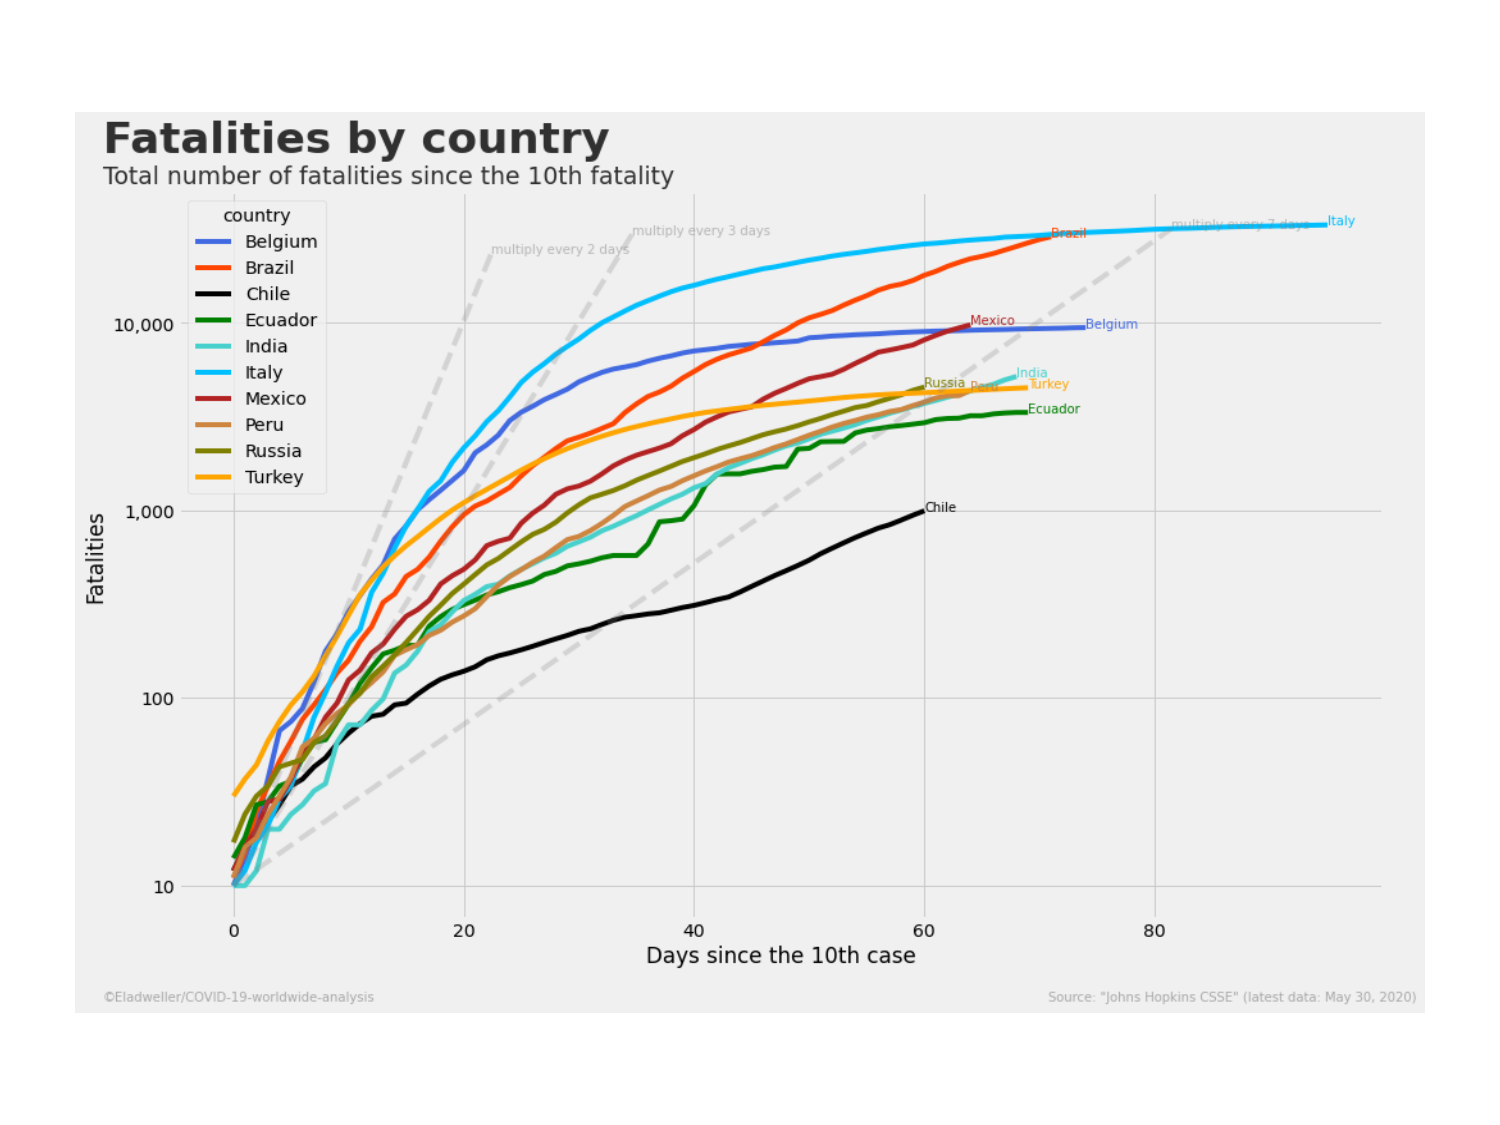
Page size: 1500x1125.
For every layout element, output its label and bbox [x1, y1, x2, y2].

picture [74, 112, 1426, 1013]
